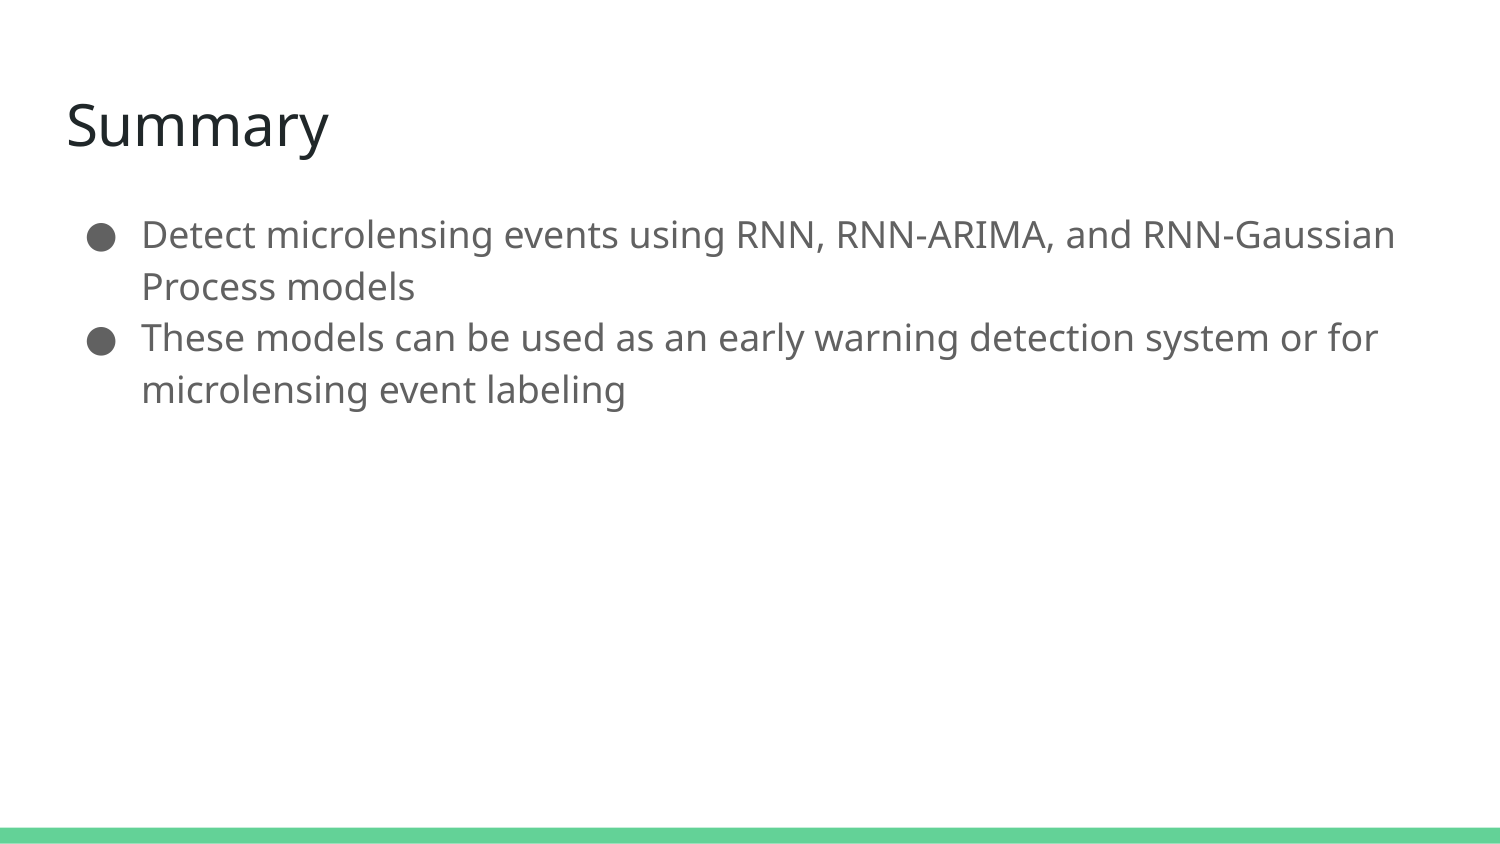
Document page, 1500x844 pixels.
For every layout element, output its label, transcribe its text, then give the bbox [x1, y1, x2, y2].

title Summary [51, 72, 1449, 167]
list Detect microlensing events using RNN, RNN-ARIMA, and RNN-Gaussian Process models These models can be used as an early warning detection system or for microlensing event labeling [51, 189, 1449, 750]
